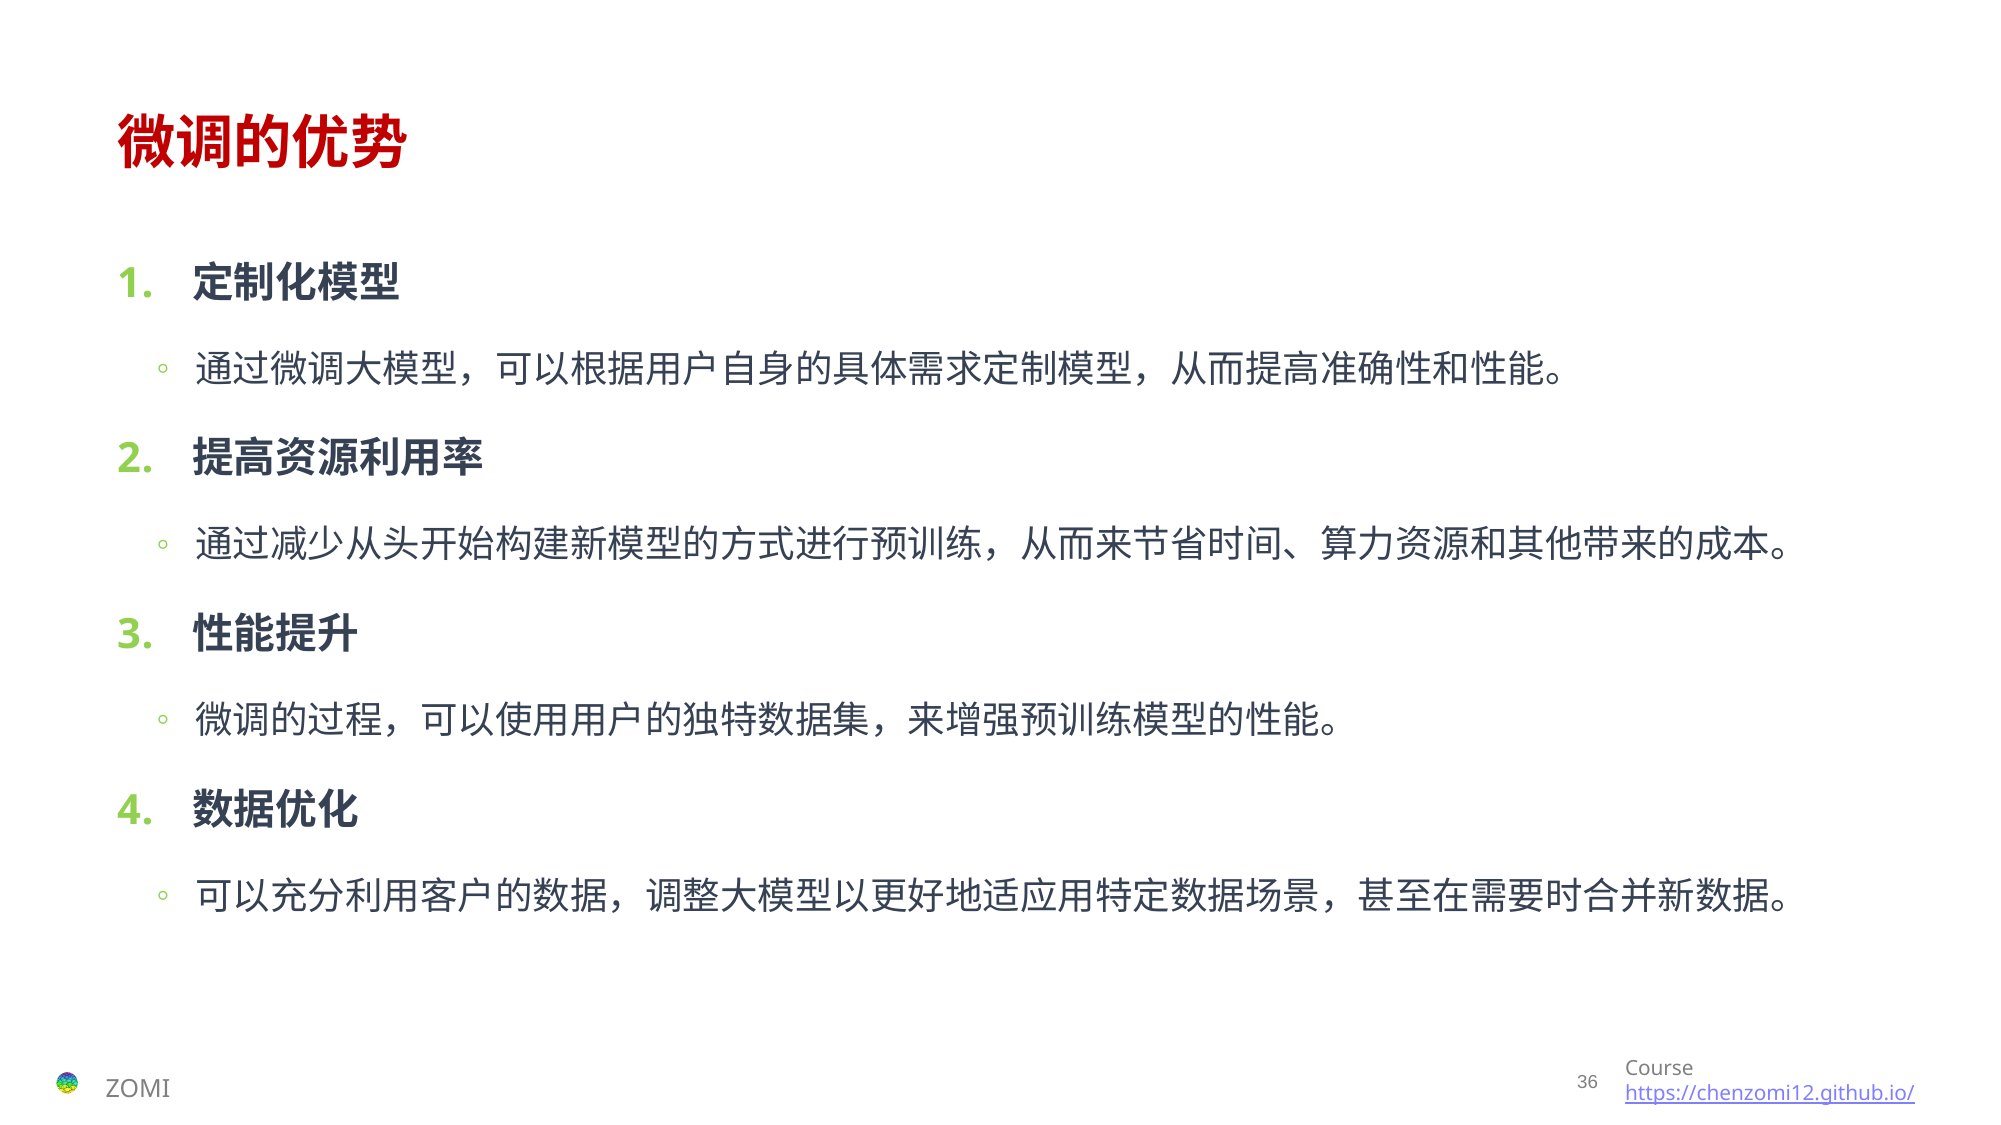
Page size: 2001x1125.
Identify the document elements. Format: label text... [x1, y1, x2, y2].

picture [57, 1073, 77, 1093]
list 定制化模型 通过微调大模型，可以根据用户自身的具体需求定制模型，从而提高准确性和性能。 提高资源利用率 通过减少从头开始构建新模型的方式进行预训练，从而来节省时间、算力资源和其他带来的成本。 性能提升 微调的过程，可以使用用户的独特数据集，来增强预训练模型的性能。 数据优化 可以充分利用客户的数据，调整大模型以更好地适应用特定数据场景，甚至在需要时合并新数据。 [102, 223, 1901, 1043]
title 微调的优势 [102, 91, 1901, 189]
